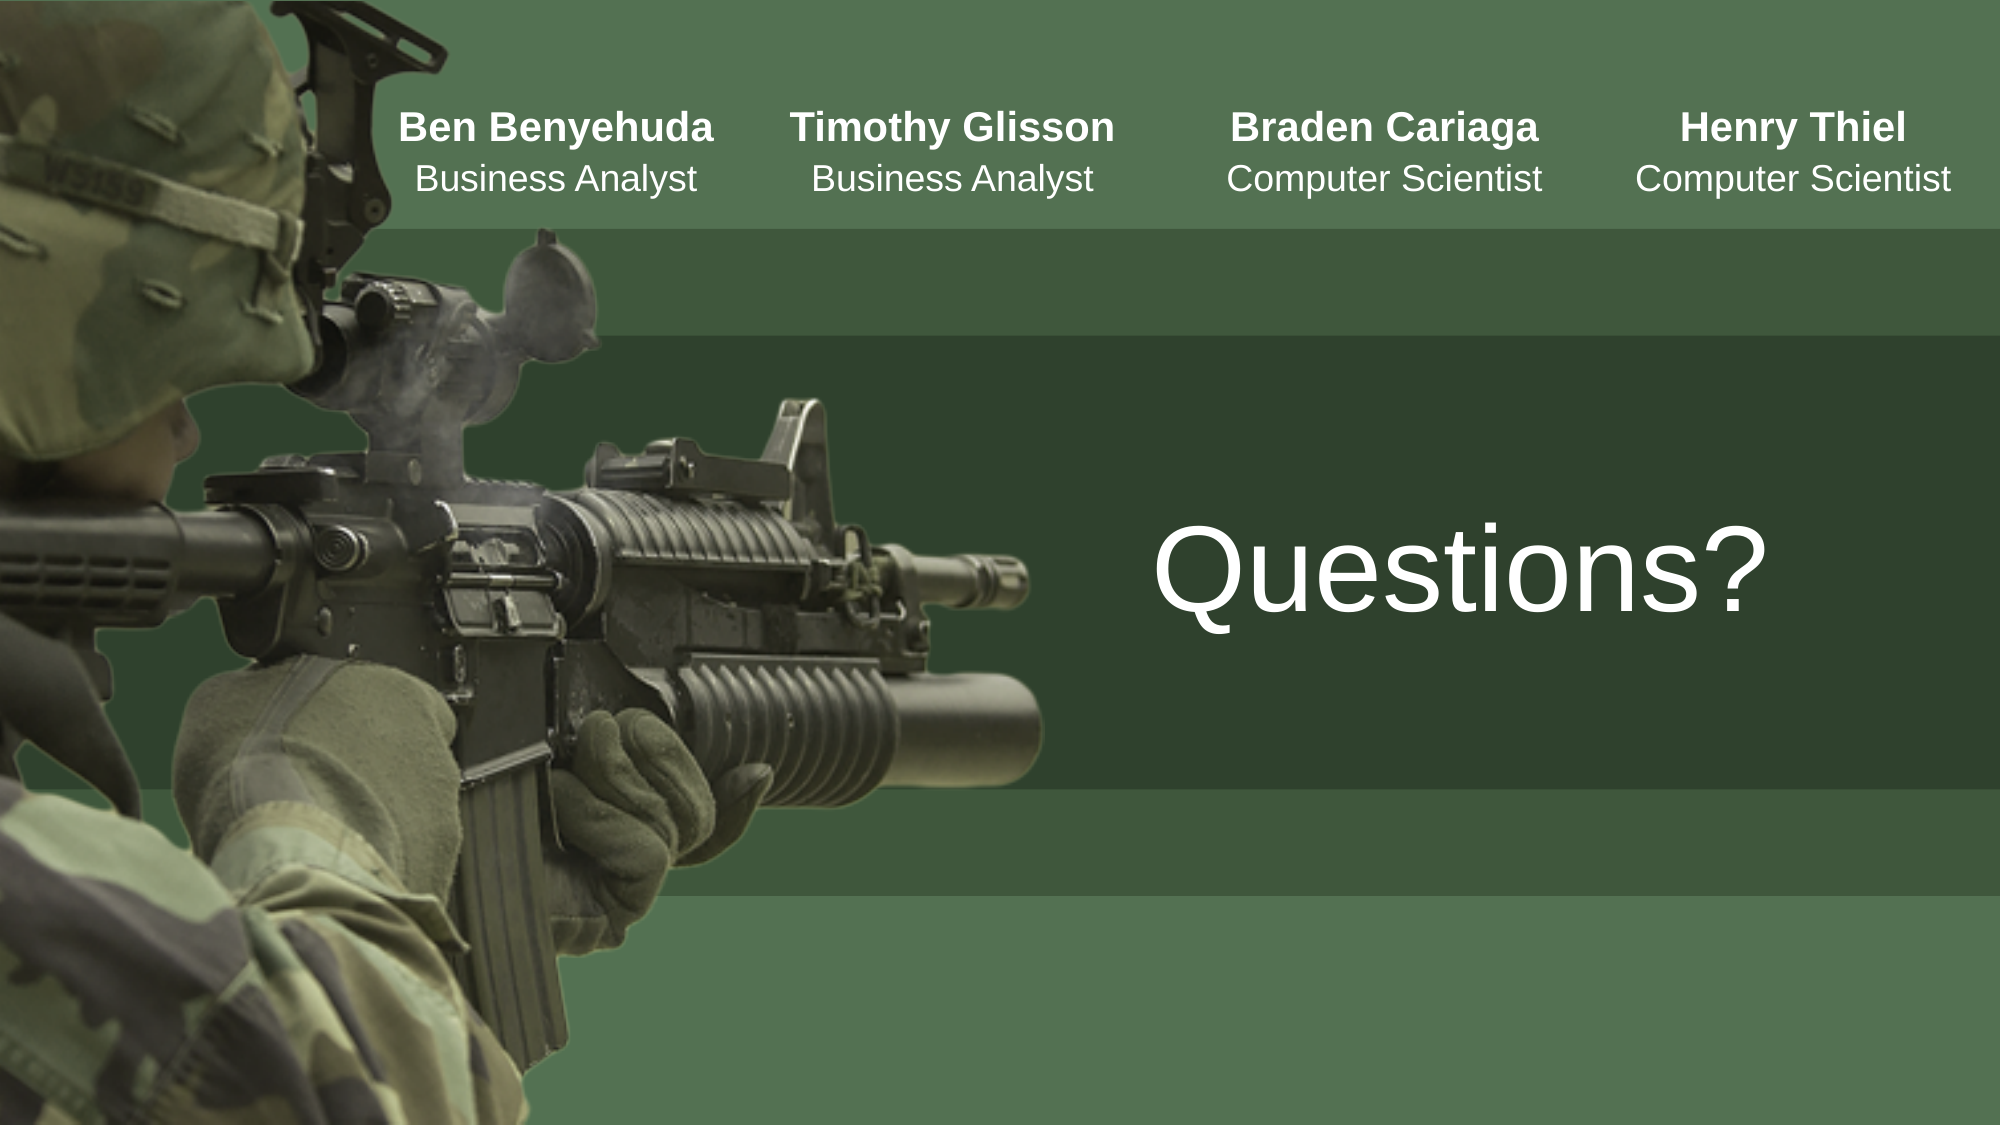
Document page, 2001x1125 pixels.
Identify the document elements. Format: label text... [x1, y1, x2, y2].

text_box Questions? [1136, 481, 2000, 644]
picture [0, 1, 1045, 1125]
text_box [381, 92, 1968, 203]
